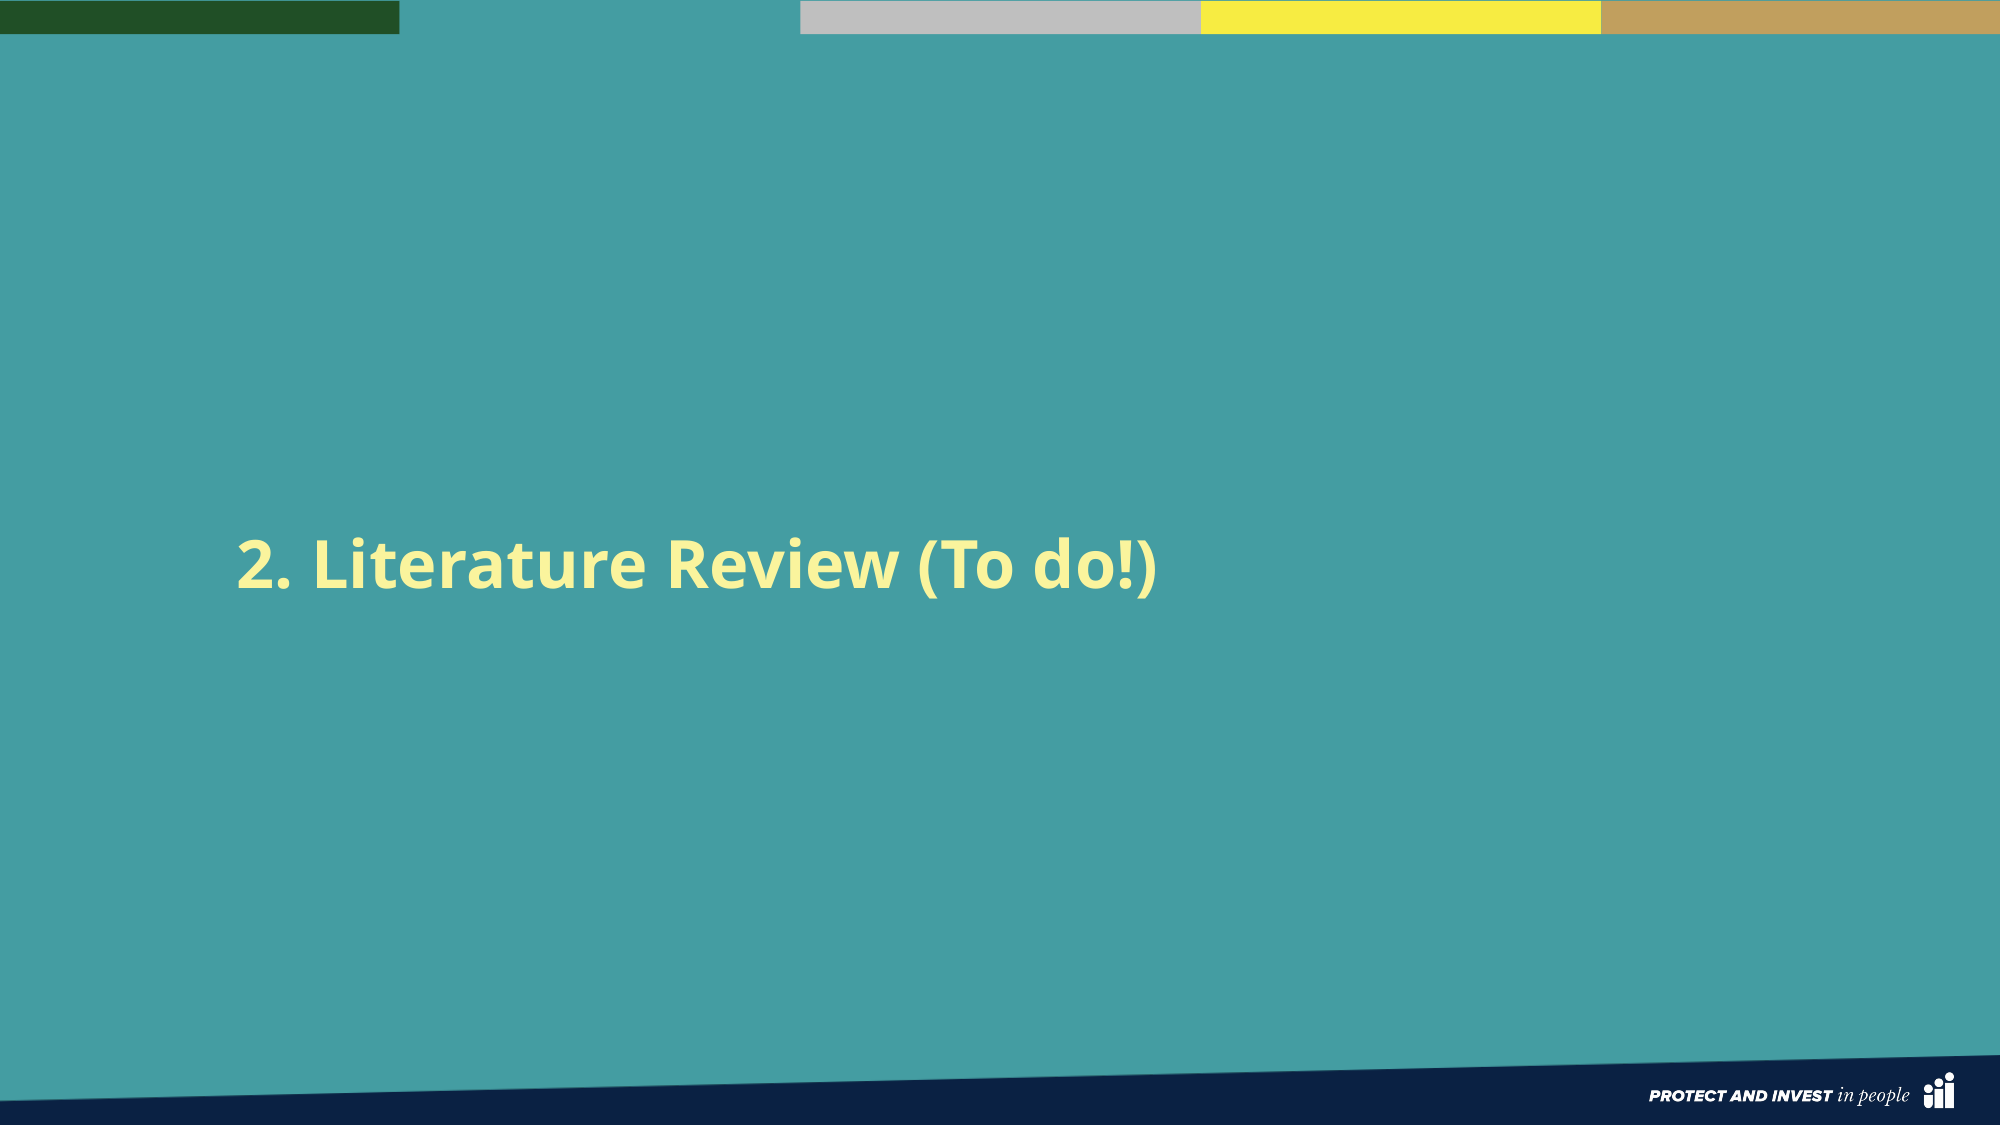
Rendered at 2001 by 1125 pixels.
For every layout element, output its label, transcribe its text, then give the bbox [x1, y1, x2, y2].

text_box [0, 1055, 2000, 1125]
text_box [0, 0, 2000, 35]
text_box 2. Literature Review (To do!) [221, 514, 1894, 610]
